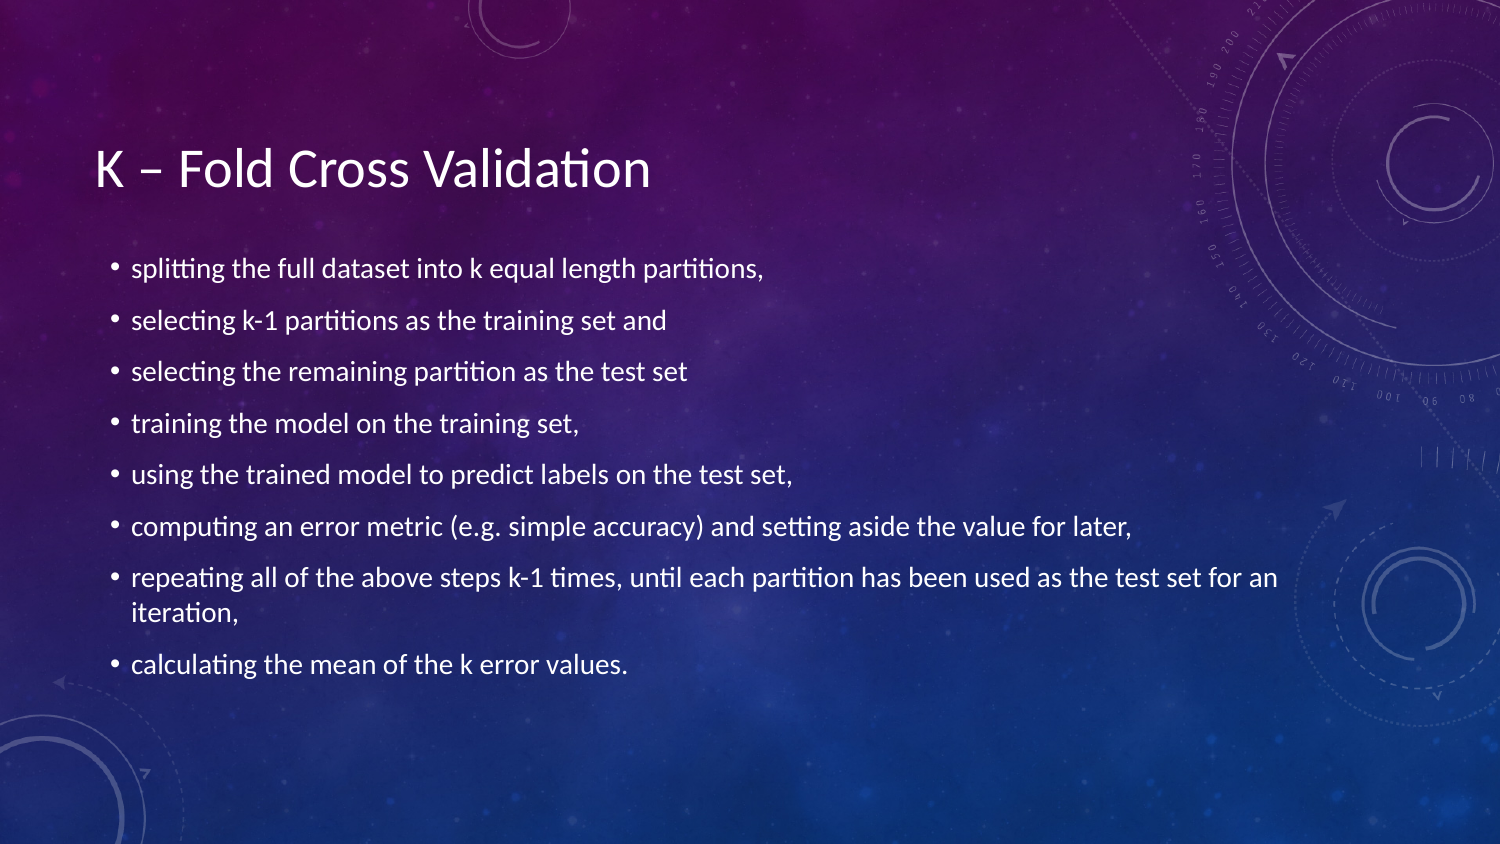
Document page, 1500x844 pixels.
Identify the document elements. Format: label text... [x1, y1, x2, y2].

list splitting the full dataset into k equal length partitions, selecting k-1 partitions as the training set and selecting the remaining partition as the test set training the model on the training set, using the trained model to predict labels on the test set, computing an error metric (e.g. simple accuracy) and setting aside the value for later, repeating all of the above steps k-1 times, until each partition has been used as the test set for an iteration, calculating the mean of the k error values. [84, 217, 1331, 713]
title K – Fold Cross Validation [84, 75, 1331, 217]
picture [0, 0, 1500, 844]
